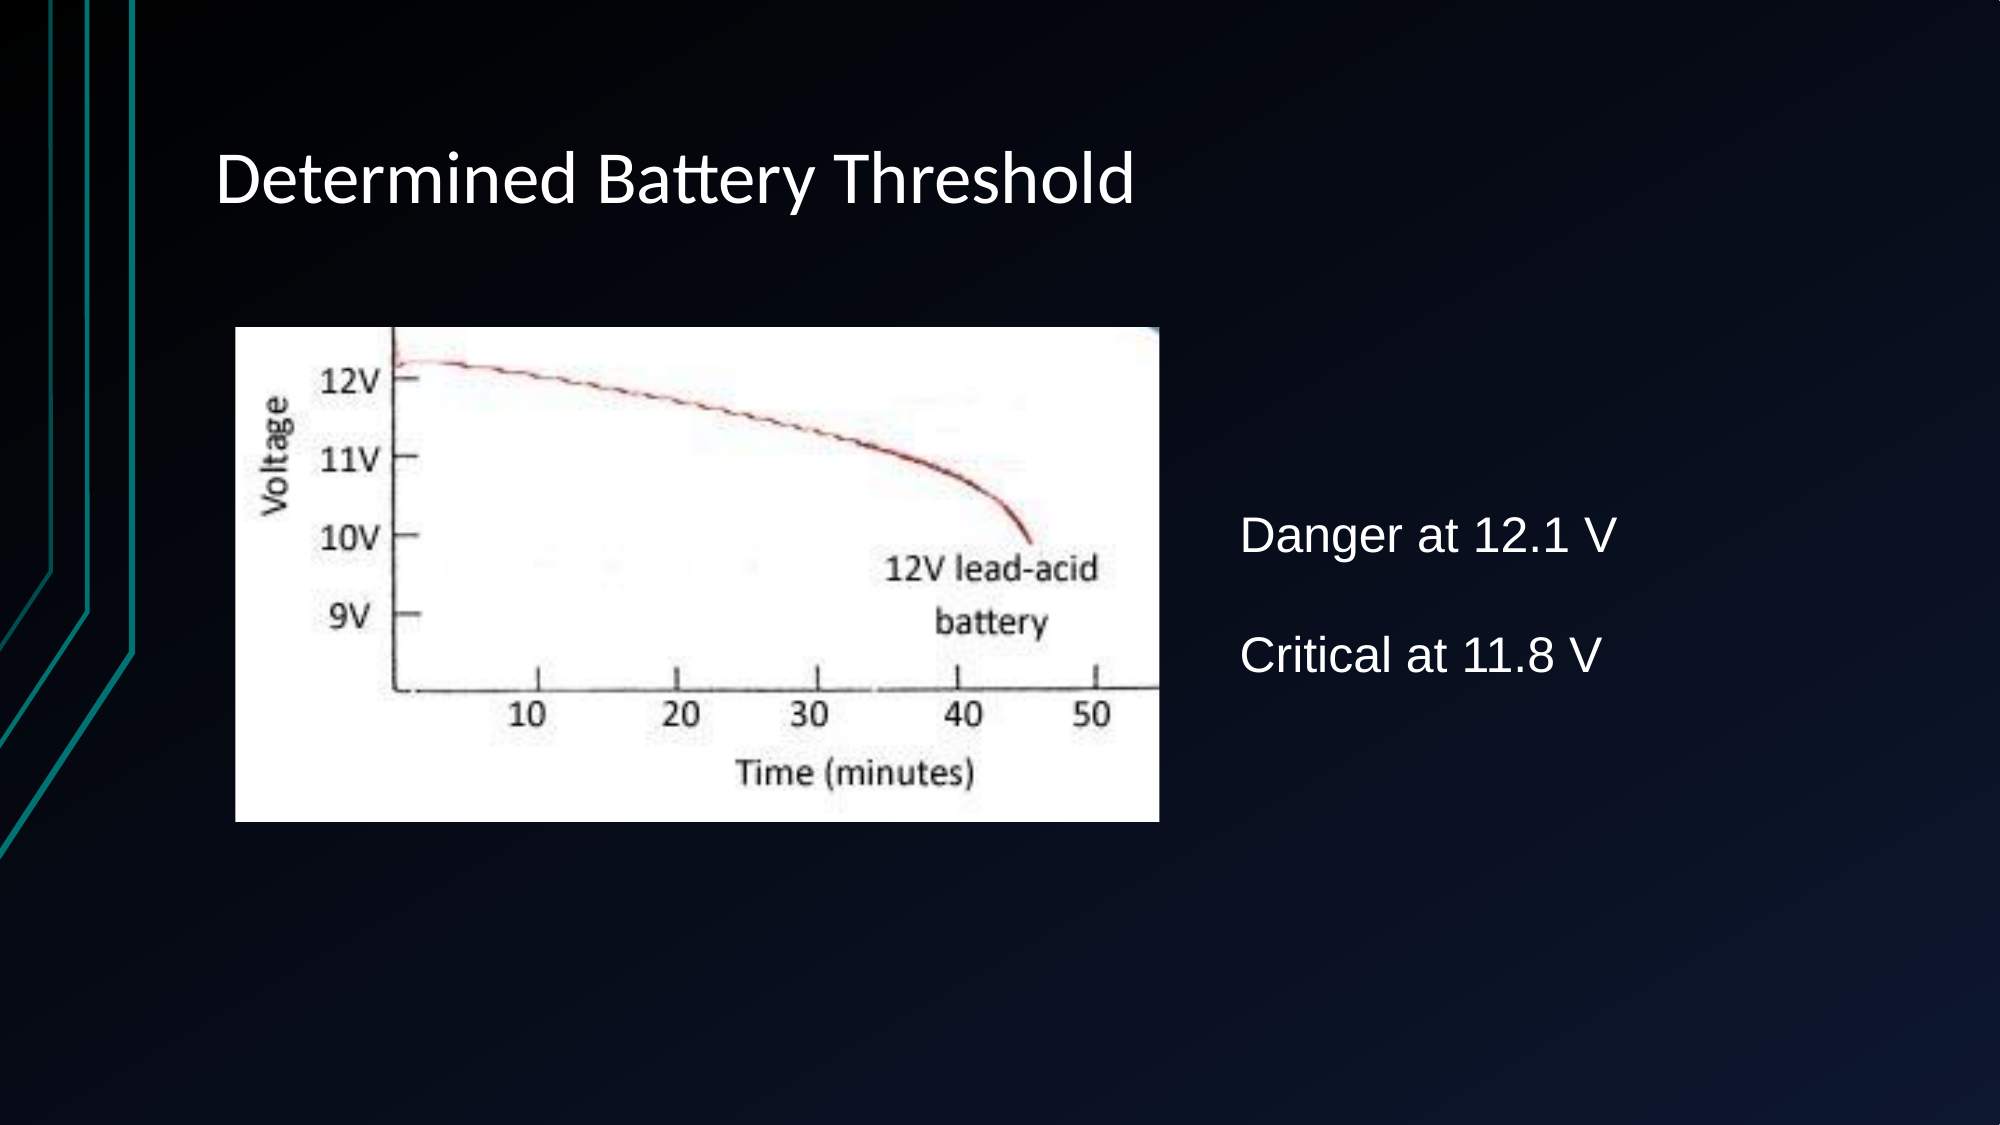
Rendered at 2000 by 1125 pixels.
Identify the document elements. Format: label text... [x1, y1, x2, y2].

text_box Danger at 12.1 V Critical at 11.8 V [1224, 487, 1700, 661]
title Determined Battery Threshold [199, 34, 1900, 235]
picture [235, 326, 1160, 822]
